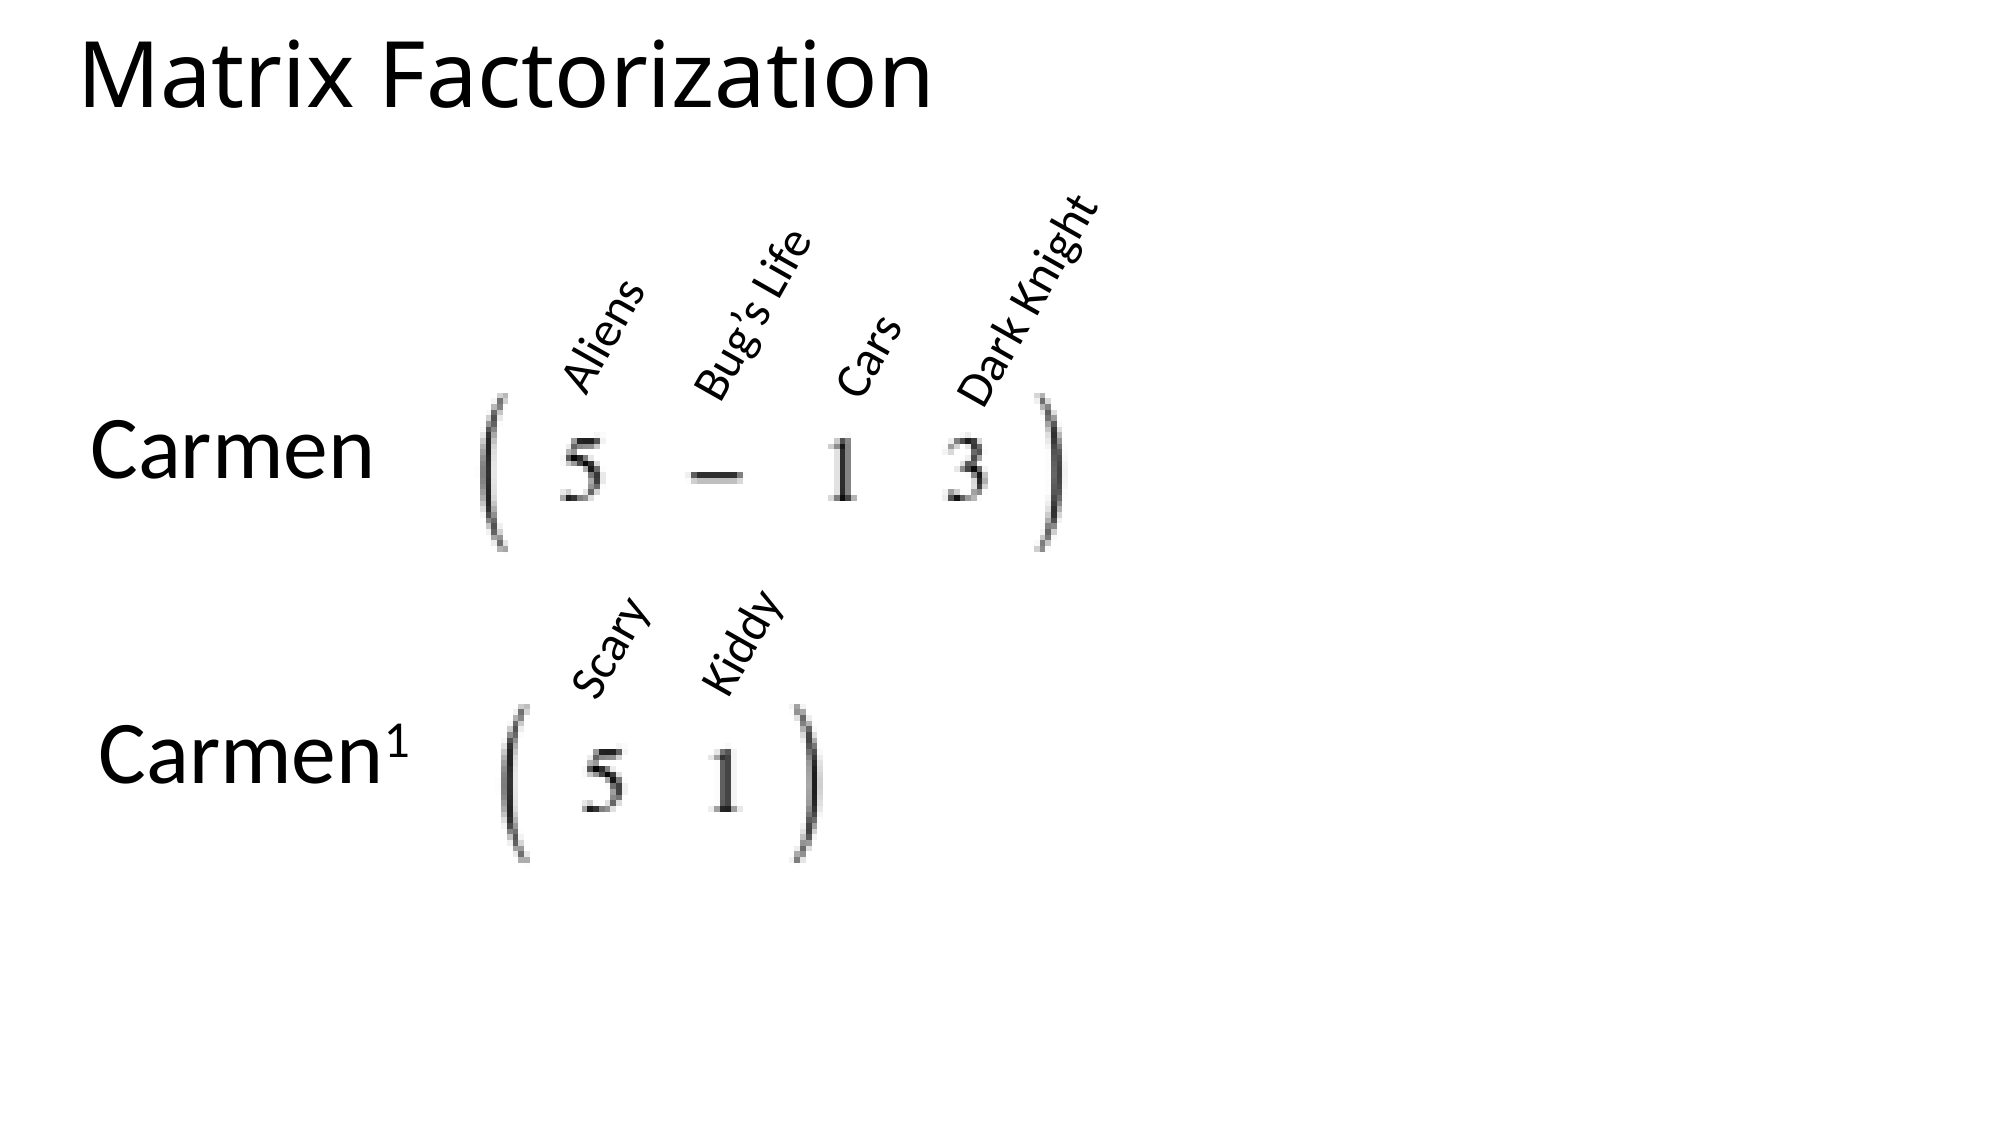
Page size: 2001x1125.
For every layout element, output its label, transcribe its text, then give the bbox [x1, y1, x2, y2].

text_box Aliens [533, 155, 723, 374]
text_box Carmen1 [84, 686, 489, 810]
text_box Carmen [75, 381, 463, 504]
text_box Bug’s Life [671, 163, 856, 374]
text_box Scary [541, 573, 691, 685]
text_box Kiddy [671, 573, 820, 685]
text_box Cars [811, 160, 998, 374]
title Matrix Factorization [62, 29, 1953, 205]
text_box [490, 687, 836, 876]
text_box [468, 376, 1069, 565]
text_box Dark Knight [938, 134, 1139, 374]
